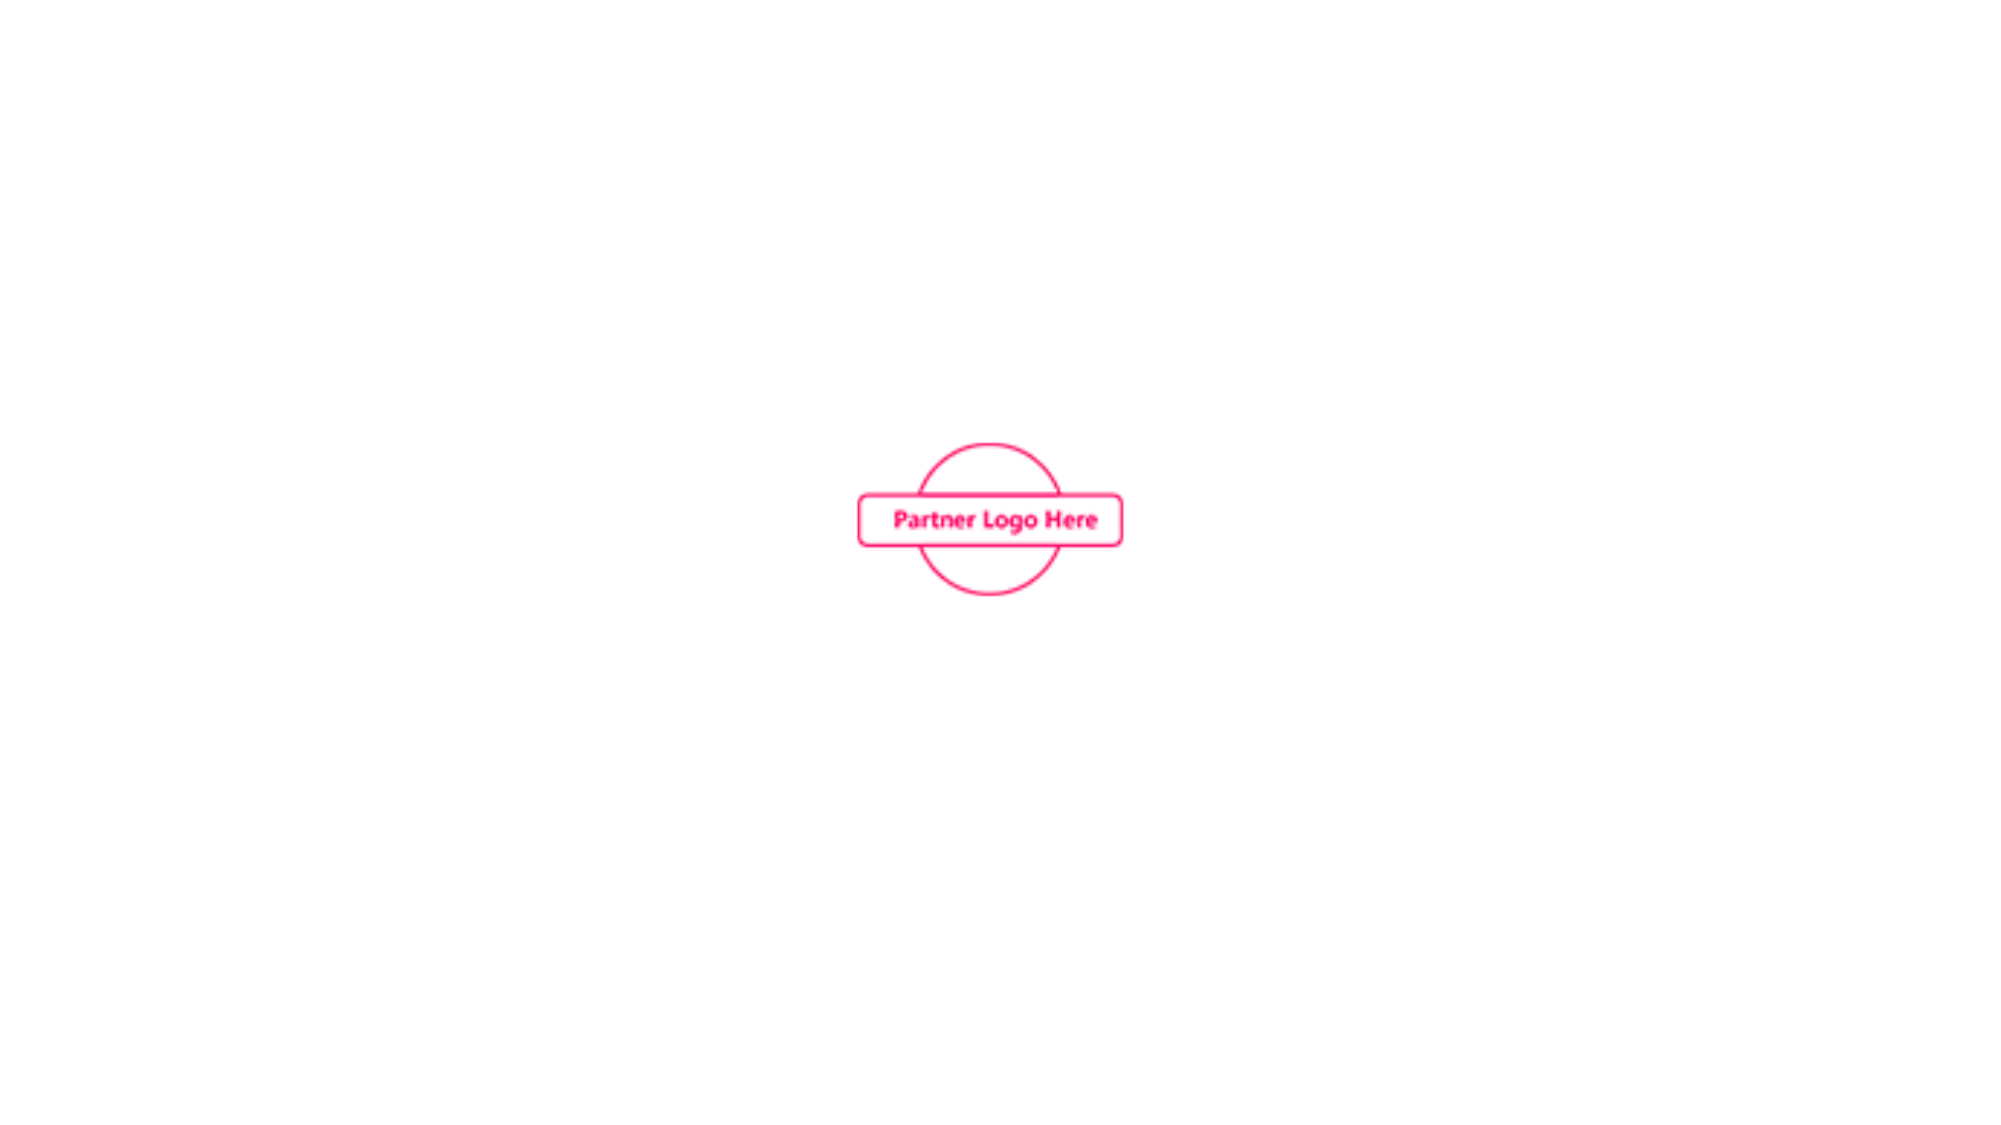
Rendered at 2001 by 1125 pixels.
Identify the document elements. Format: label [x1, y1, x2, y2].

picture [855, 429, 1145, 610]
